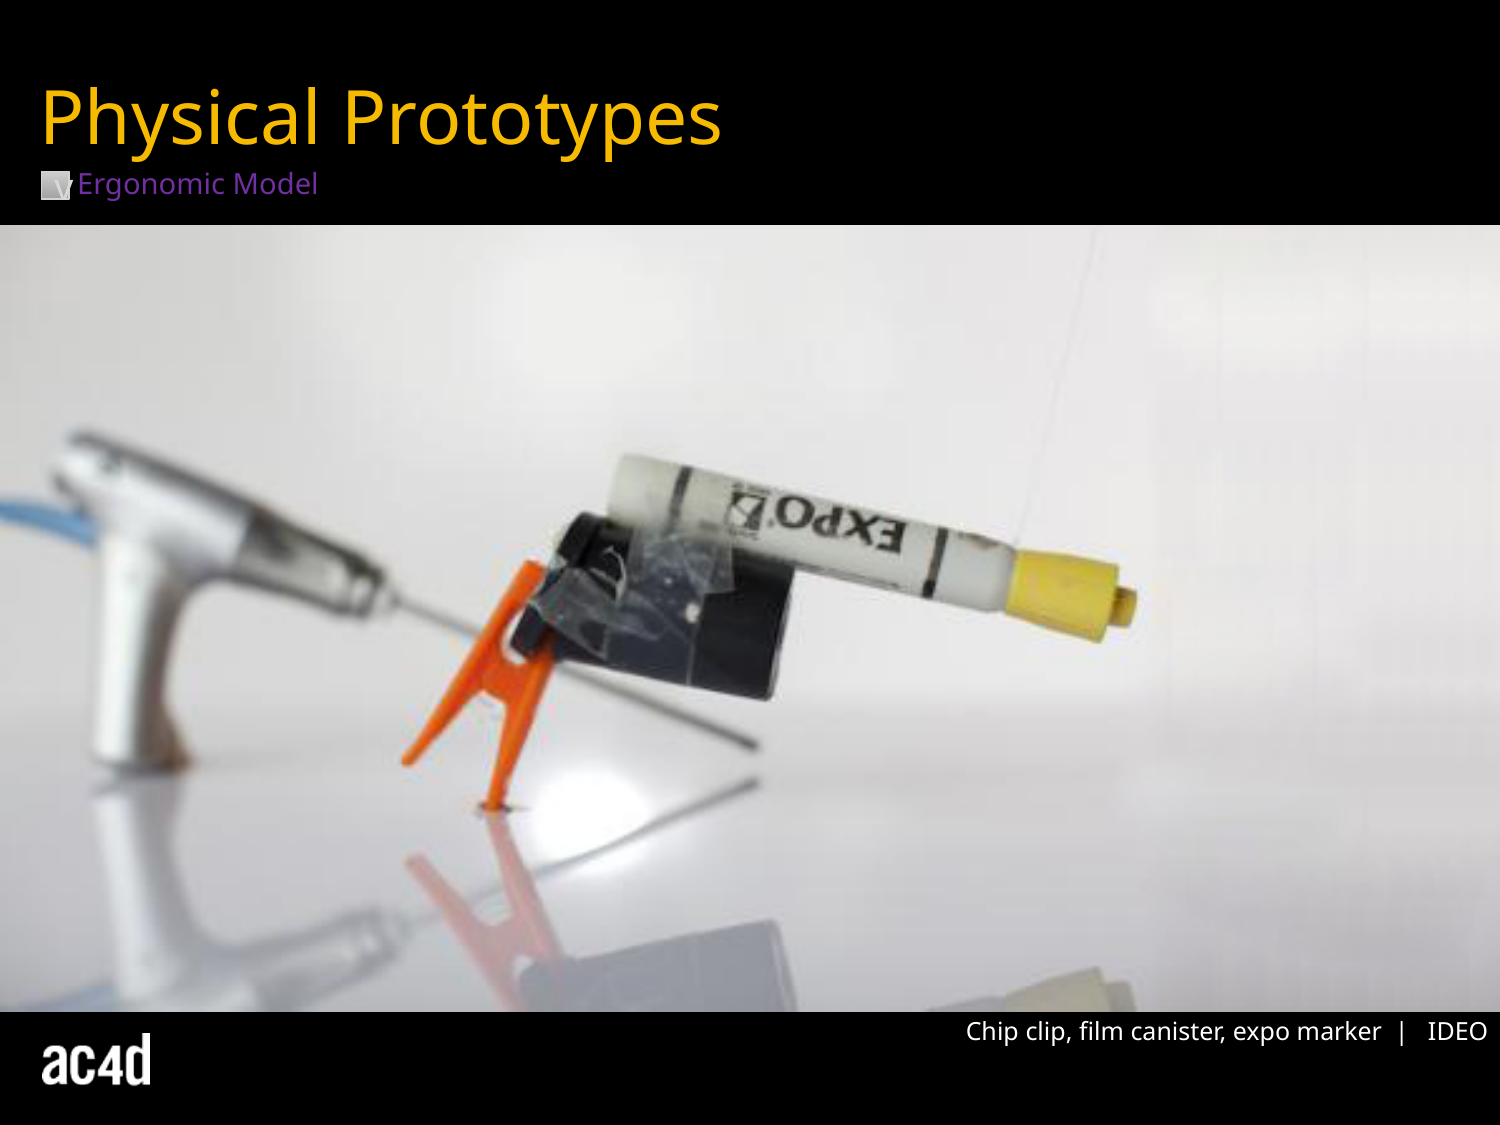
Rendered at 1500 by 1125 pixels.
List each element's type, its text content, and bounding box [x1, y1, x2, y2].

text_box Physical Prototypes [24, 62, 1356, 163]
picture [0, 225, 1500, 1012]
picture [42, 1033, 150, 1088]
text_box v [41, 171, 70, 200]
text_box Chip clip, film canister, expo marker | IDEO [951, 1018, 1500, 1054]
text_box Ergonomic Model [62, 158, 334, 208]
